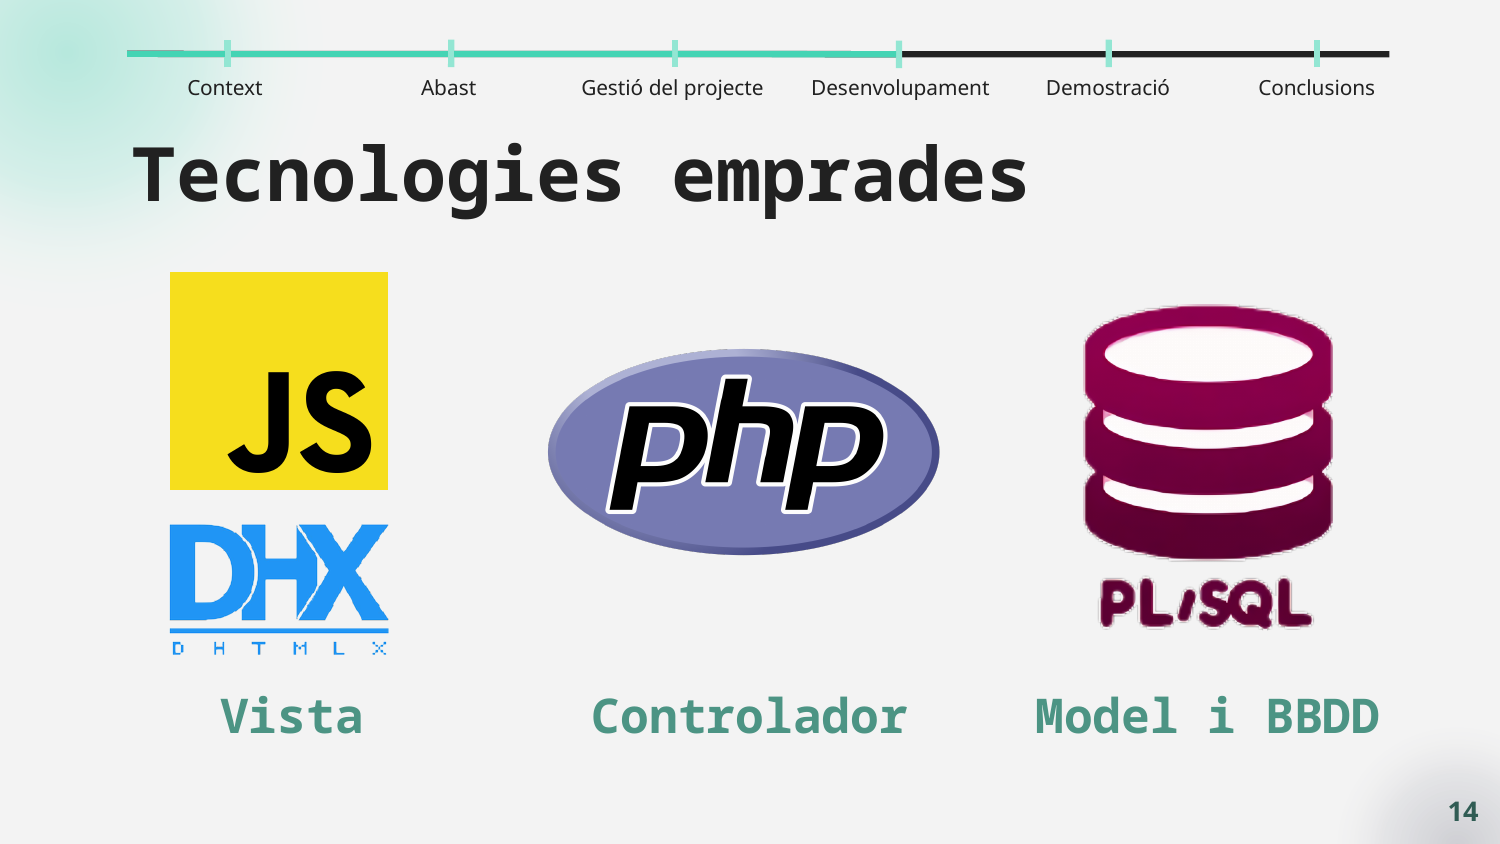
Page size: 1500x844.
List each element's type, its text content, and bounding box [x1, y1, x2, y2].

text_box Demostració [976, 63, 1184, 113]
title Tecnologies emprades [116, 111, 1384, 216]
picture [169, 523, 389, 656]
title Model i BBDD [1018, 670, 1398, 752]
picture [1083, 304, 1333, 631]
picture [541, 343, 946, 562]
title Vista [102, 670, 482, 752]
picture [170, 272, 389, 491]
text_box Context [129, 63, 326, 113]
text_box Abast [353, 63, 543, 113]
text_box Conclusions [1184, 61, 1449, 113]
text_box Gestió del projecte [543, 63, 768, 113]
title Controlador [560, 670, 940, 752]
text_box Desenvolupament [768, 63, 976, 113]
slide_number ‹#› [1403, 779, 1494, 844]
